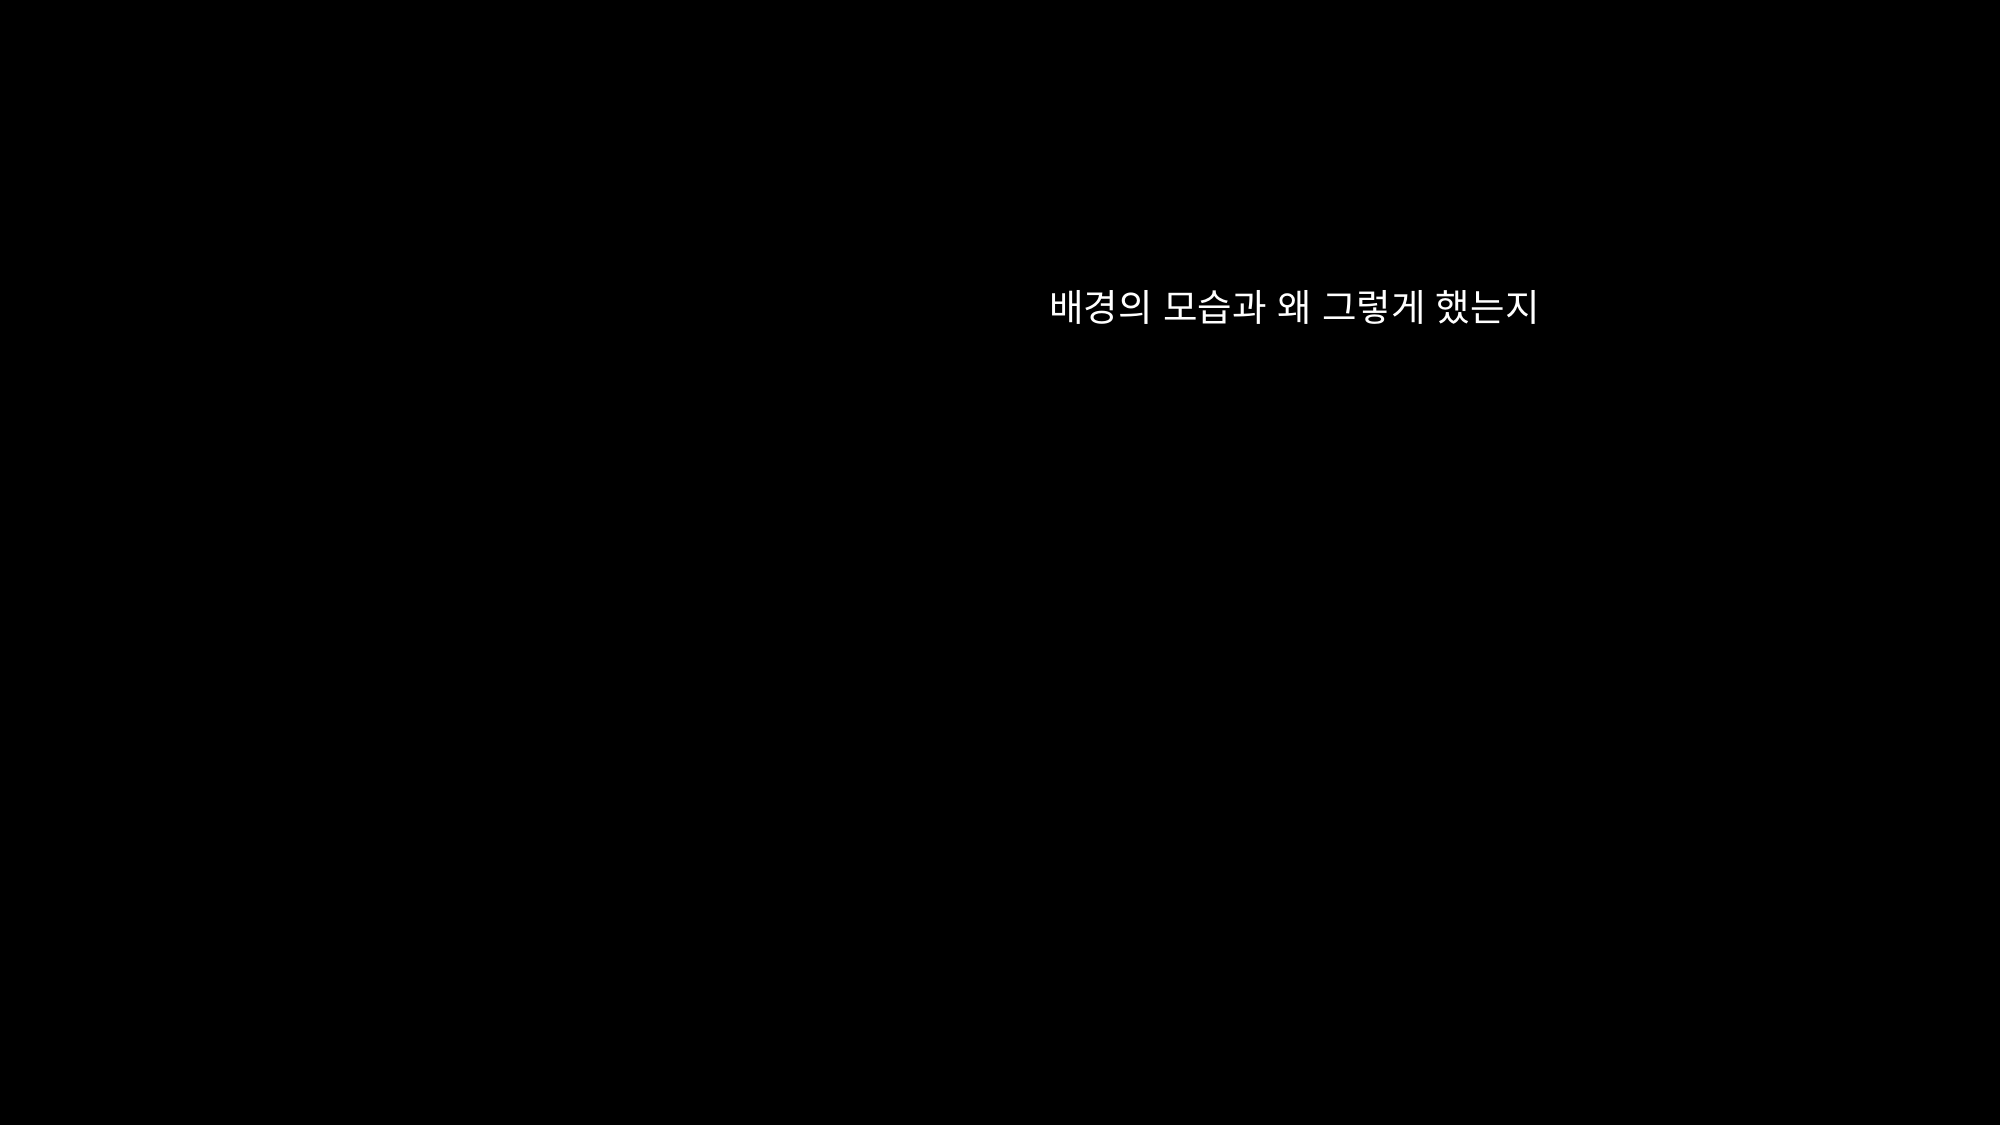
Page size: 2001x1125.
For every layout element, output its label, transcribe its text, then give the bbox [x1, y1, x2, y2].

text_box 배경의 모습과 왜 그렇게 했는지 [1034, 276, 1555, 336]
